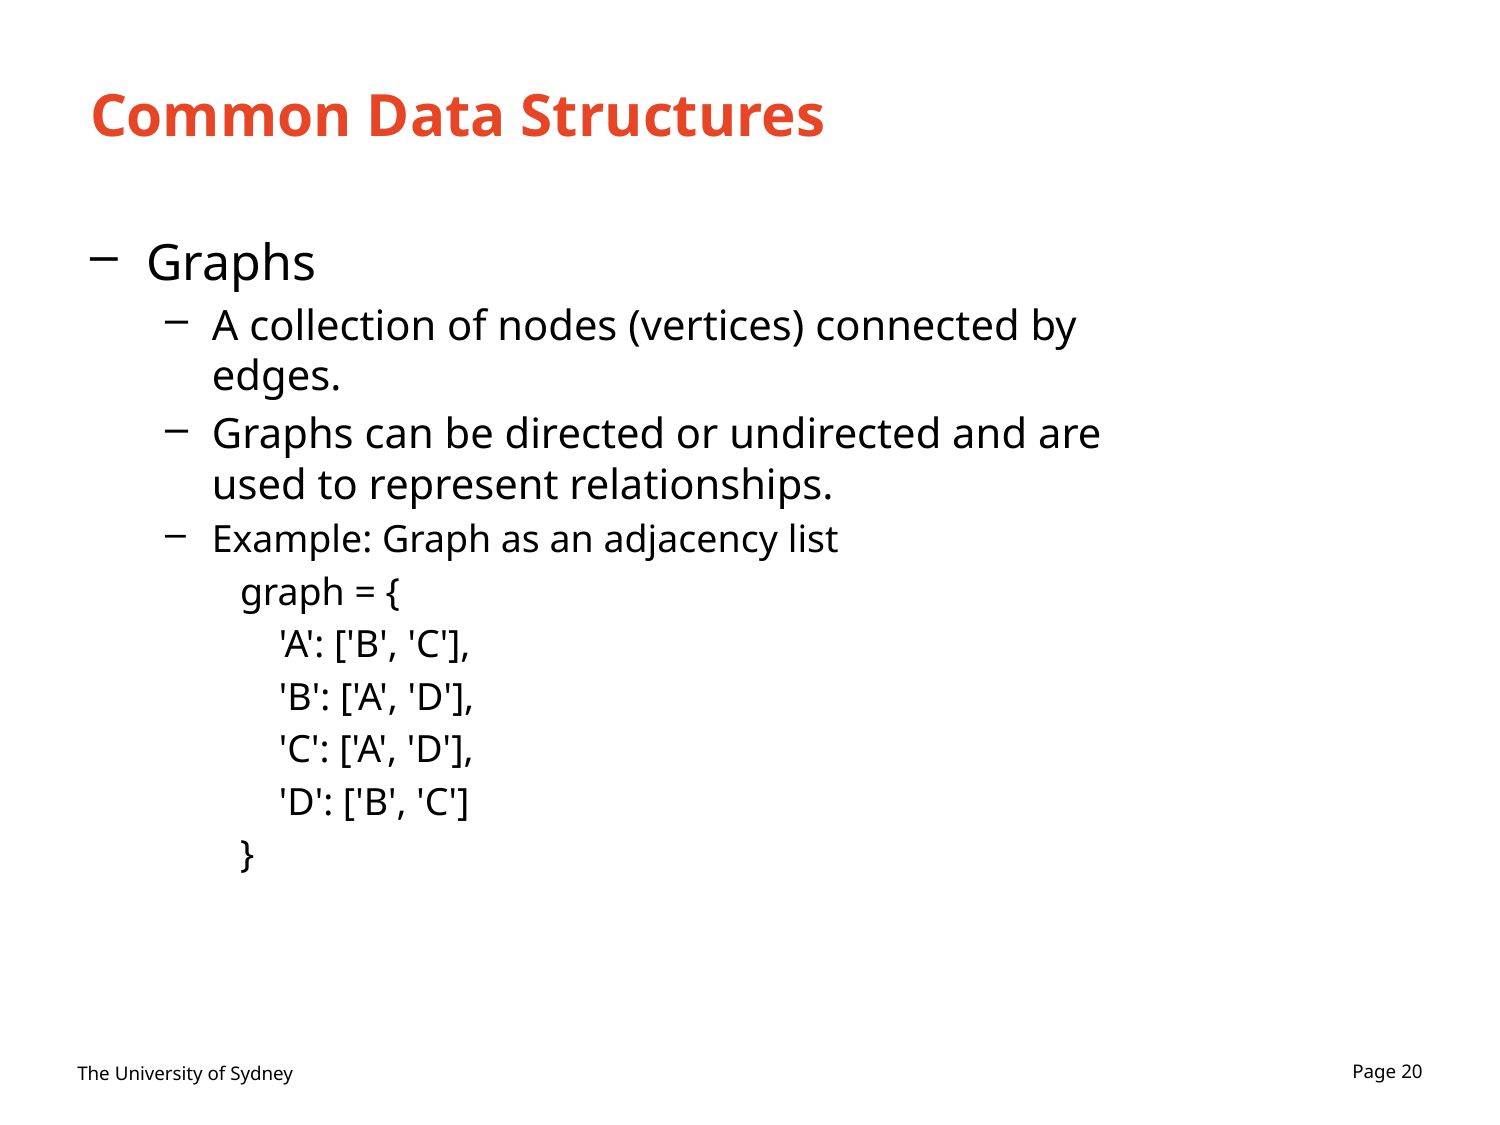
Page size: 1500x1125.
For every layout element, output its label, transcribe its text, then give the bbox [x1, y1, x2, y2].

title Common Data Structures [75, 19, 1425, 207]
list Graphs A collection of nodes (vertices) connected by edges. Graphs can be directed or undirected and are used to represent relationships. Example: Graph as an adjacency list graph = { 'A': ['B', 'C'], 'B': ['A', 'D'], 'C': ['A', 'D'], 'D': ['B', 'C'] } [75, 223, 1138, 953]
